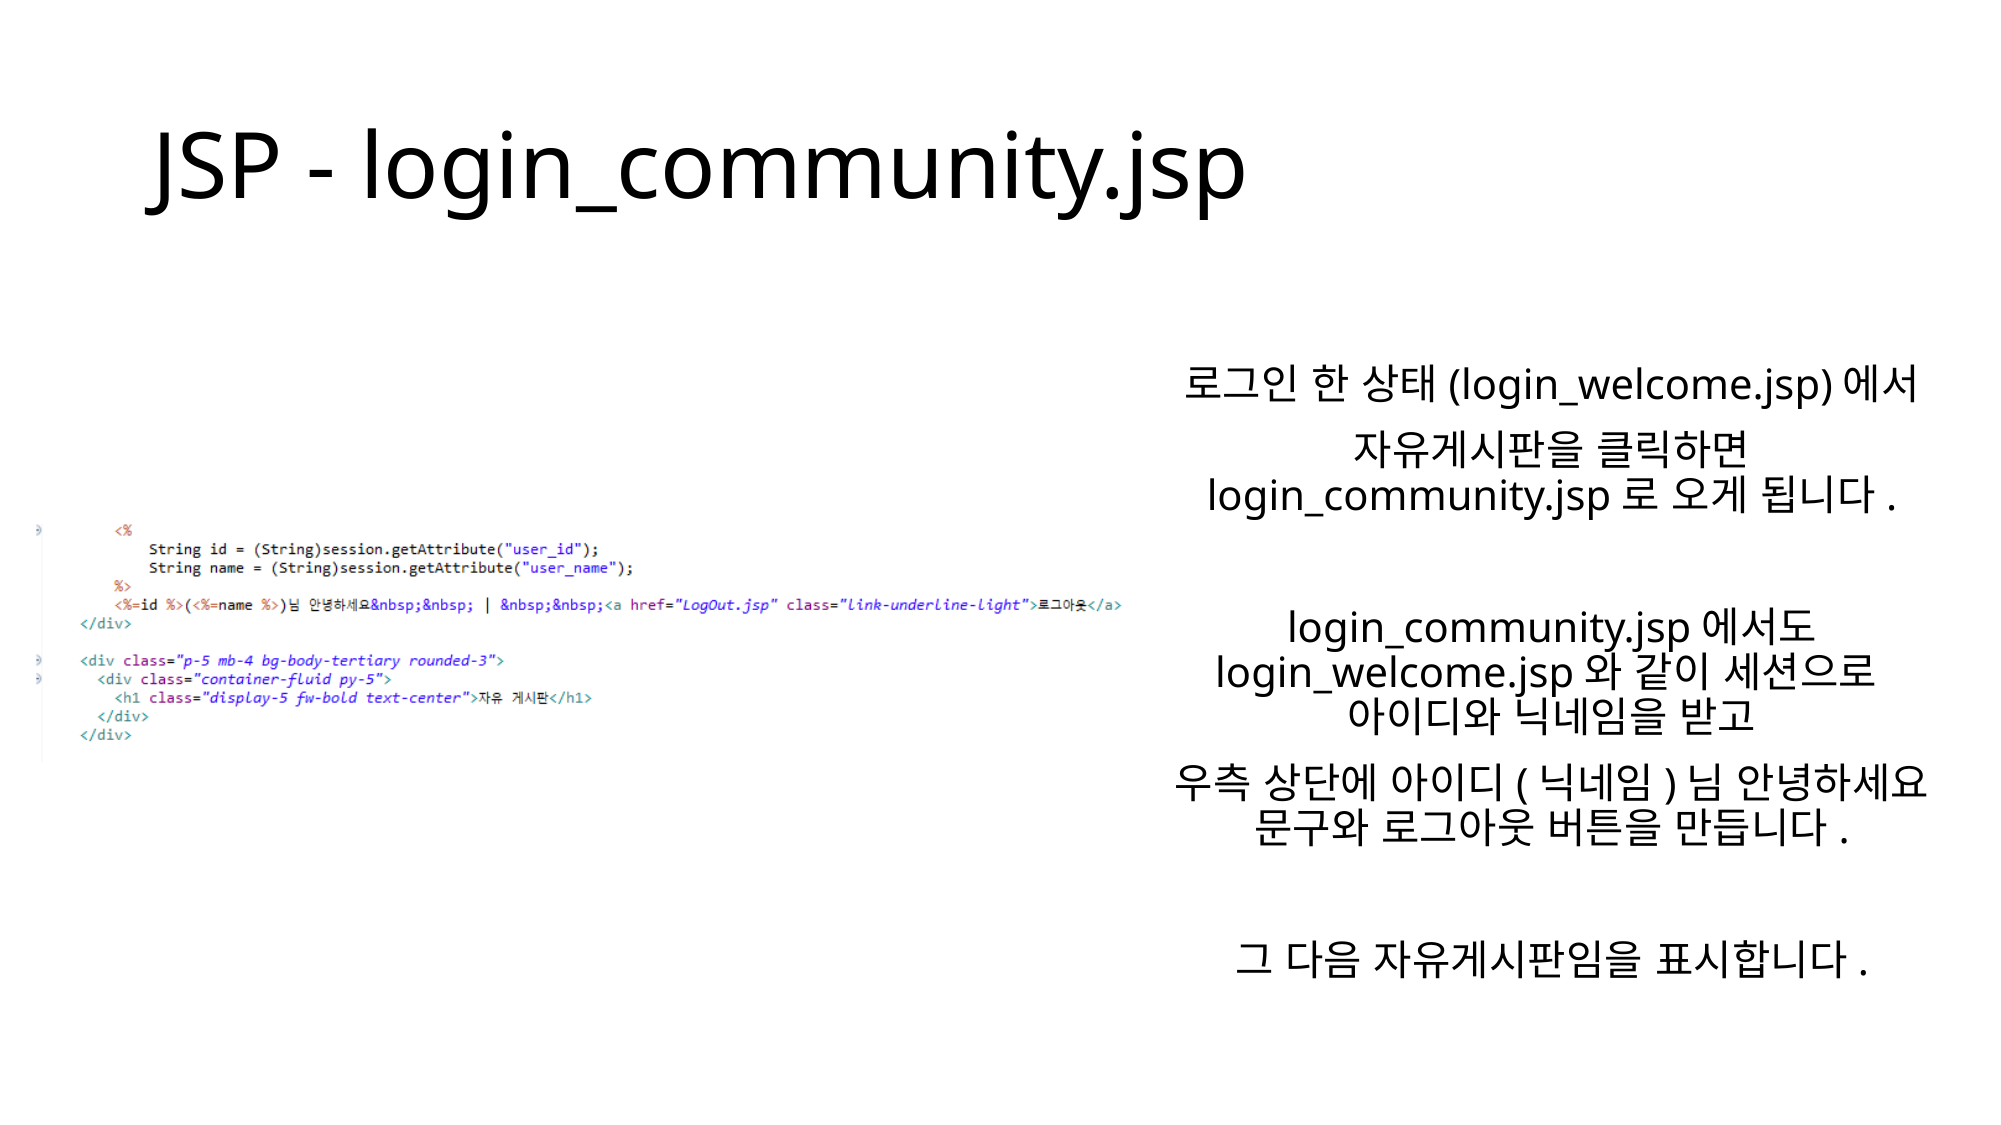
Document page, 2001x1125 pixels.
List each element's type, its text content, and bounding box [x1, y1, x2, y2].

text_box 로그인 한 상태(login_welcome.jsp)에서 자유게시판을 클릭하면 login_community.jsp로 오게 됩니다. login_community.jsp에서도 login_welcome.jsp와 같이 세션으로 아이디와 닉네임을 받고 우측 상단에 아이디(닉네임)님 안녕하세요 문구와 로그아웃 버튼을 만듭니다. 그 다음 자유게시판임을 표시합니다. [1159, 356, 1945, 1087]
picture [35, 523, 1134, 763]
title JSP - login_community.jsp [137, 59, 1863, 278]
